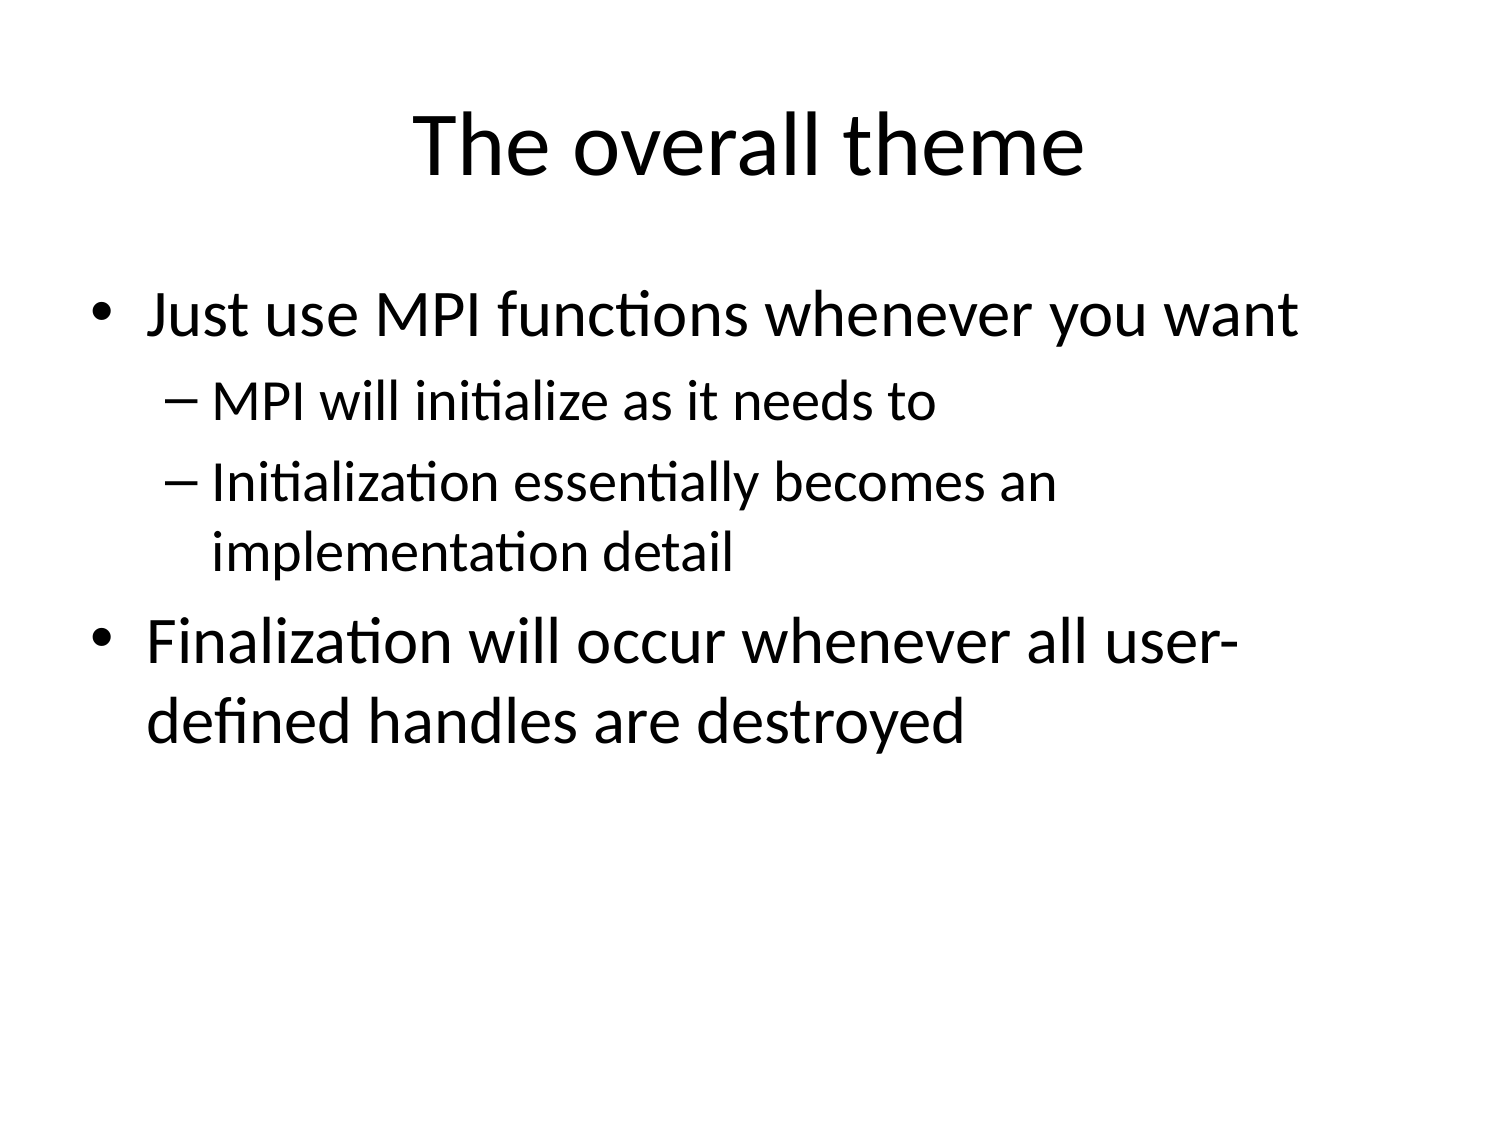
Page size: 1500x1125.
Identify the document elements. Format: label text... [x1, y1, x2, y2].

list Just use MPI functions whenever you want MPI will initialize as it needs to Initialization essentially becomes an implementation detail Finalization will occur whenever all user-defined handles are destroyed [75, 262, 1425, 1005]
title The overall theme [75, 45, 1425, 233]
